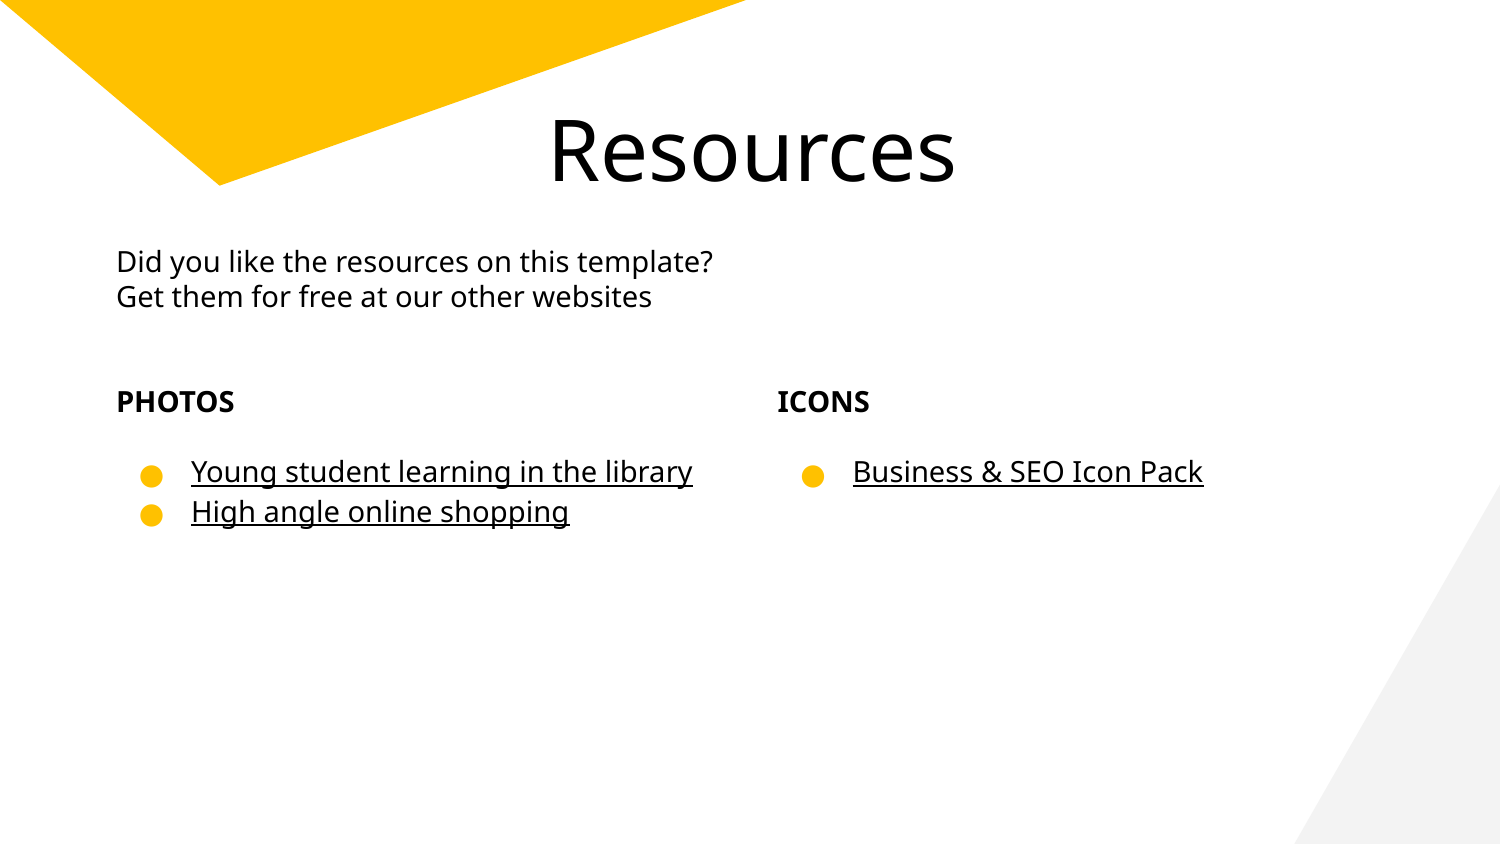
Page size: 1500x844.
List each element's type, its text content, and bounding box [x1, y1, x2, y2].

list ICONS Business & SEO Icon Pack [762, 228, 1380, 756]
title Resources [88, 80, 1418, 175]
list Did you like the resources on this template? Get them for free at our other websites PHOTOS Young student learning in the library High angle online shopping [101, 228, 762, 756]
